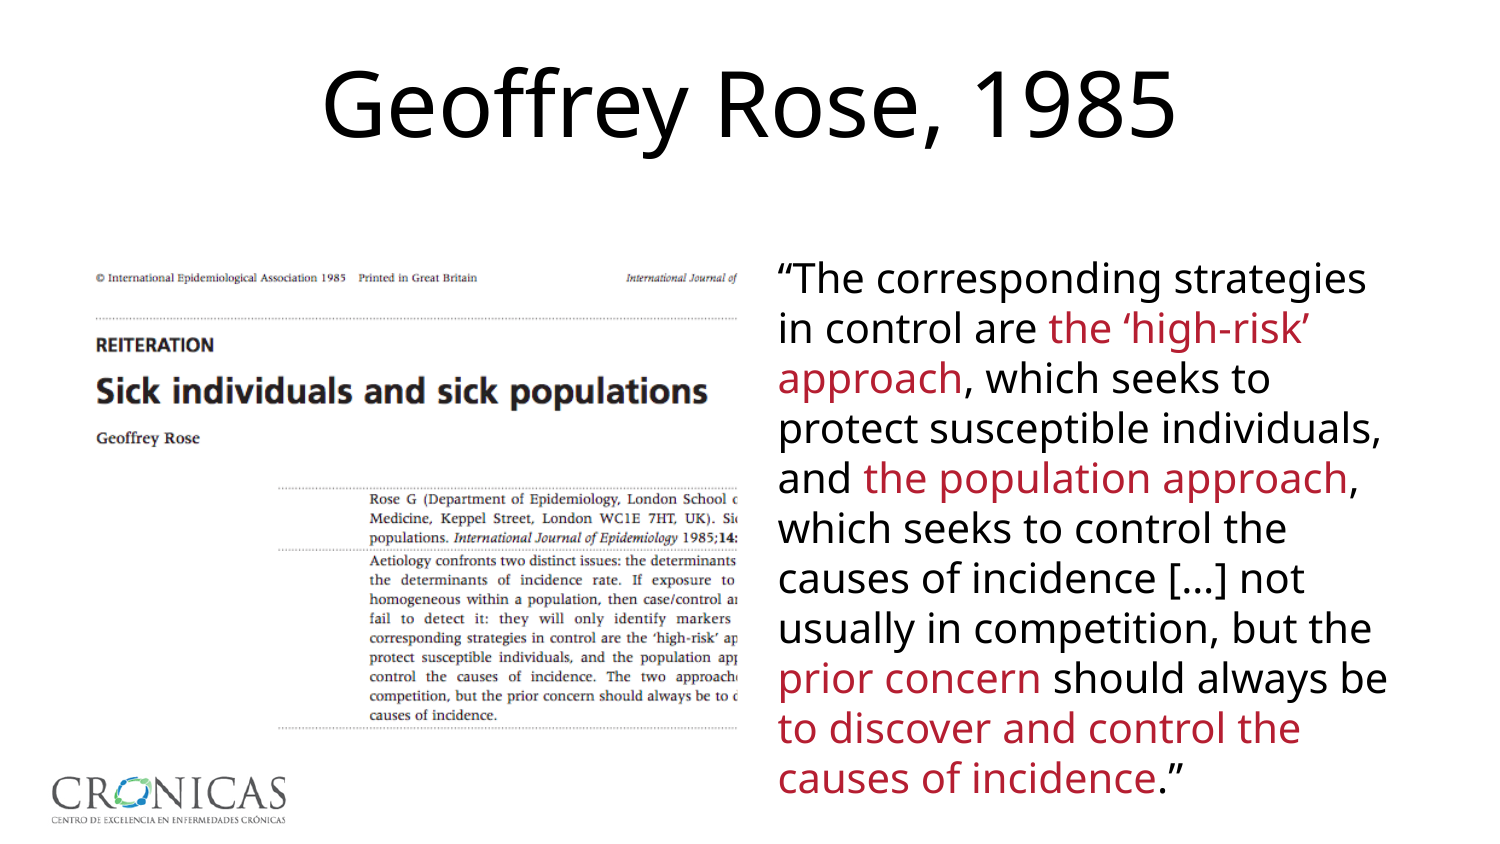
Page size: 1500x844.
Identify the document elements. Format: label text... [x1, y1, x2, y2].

title Geoffrey Rose, 1985 [75, 33, 1425, 168]
list “The corresponding strategies in control are the ‘high-risk’ approach, which seeks to protect susceptible individuals, and the population approach, which seeks to control the causes of incidence […] not usually in competition, but the prior concern should always be to discover and control the causes of incidence.” Rose G. Sick individuals and sick populations. Int J Epidemiol 1985; 14:32–38. [762, 244, 1425, 824]
picture [35, 761, 302, 836]
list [74, 244, 738, 745]
